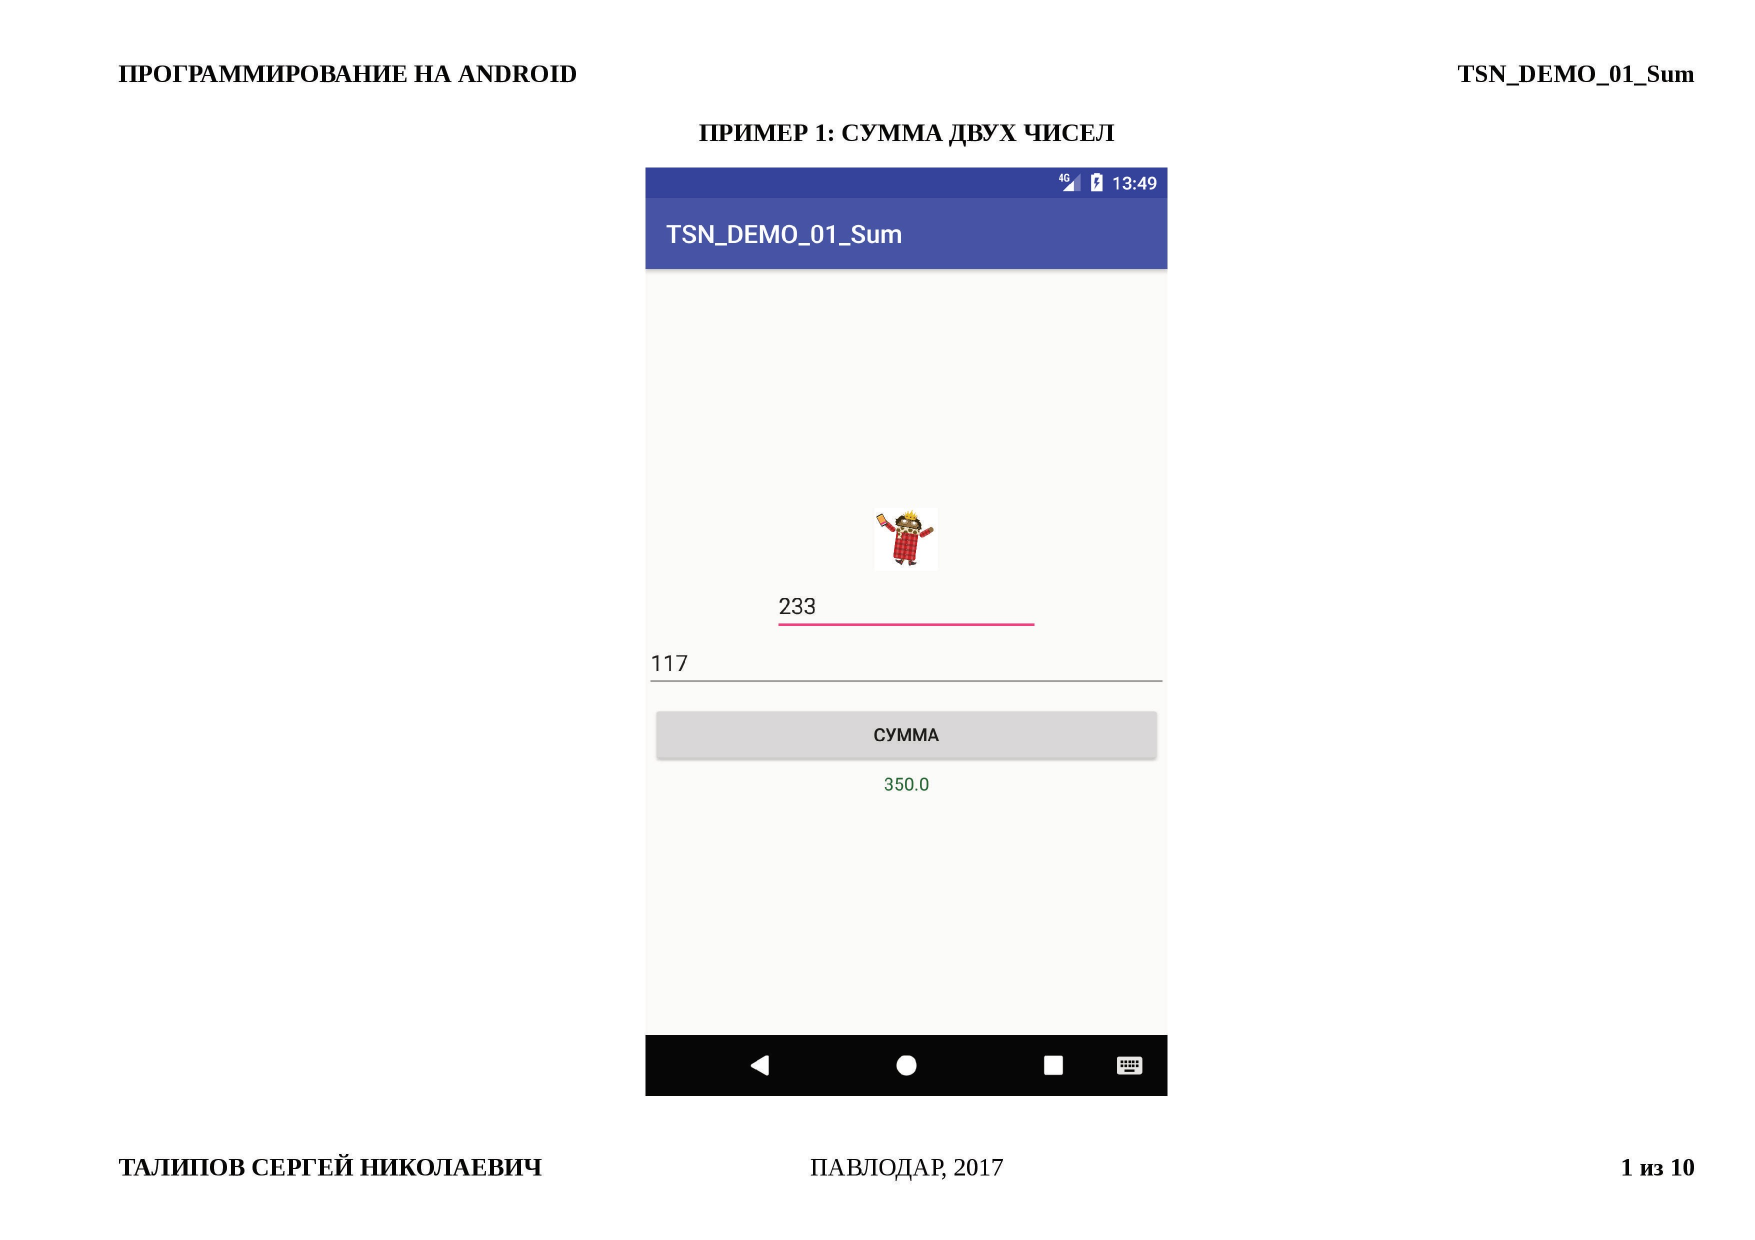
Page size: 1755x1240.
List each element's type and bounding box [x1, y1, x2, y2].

text_box [0, 0, 1754, 1240]
